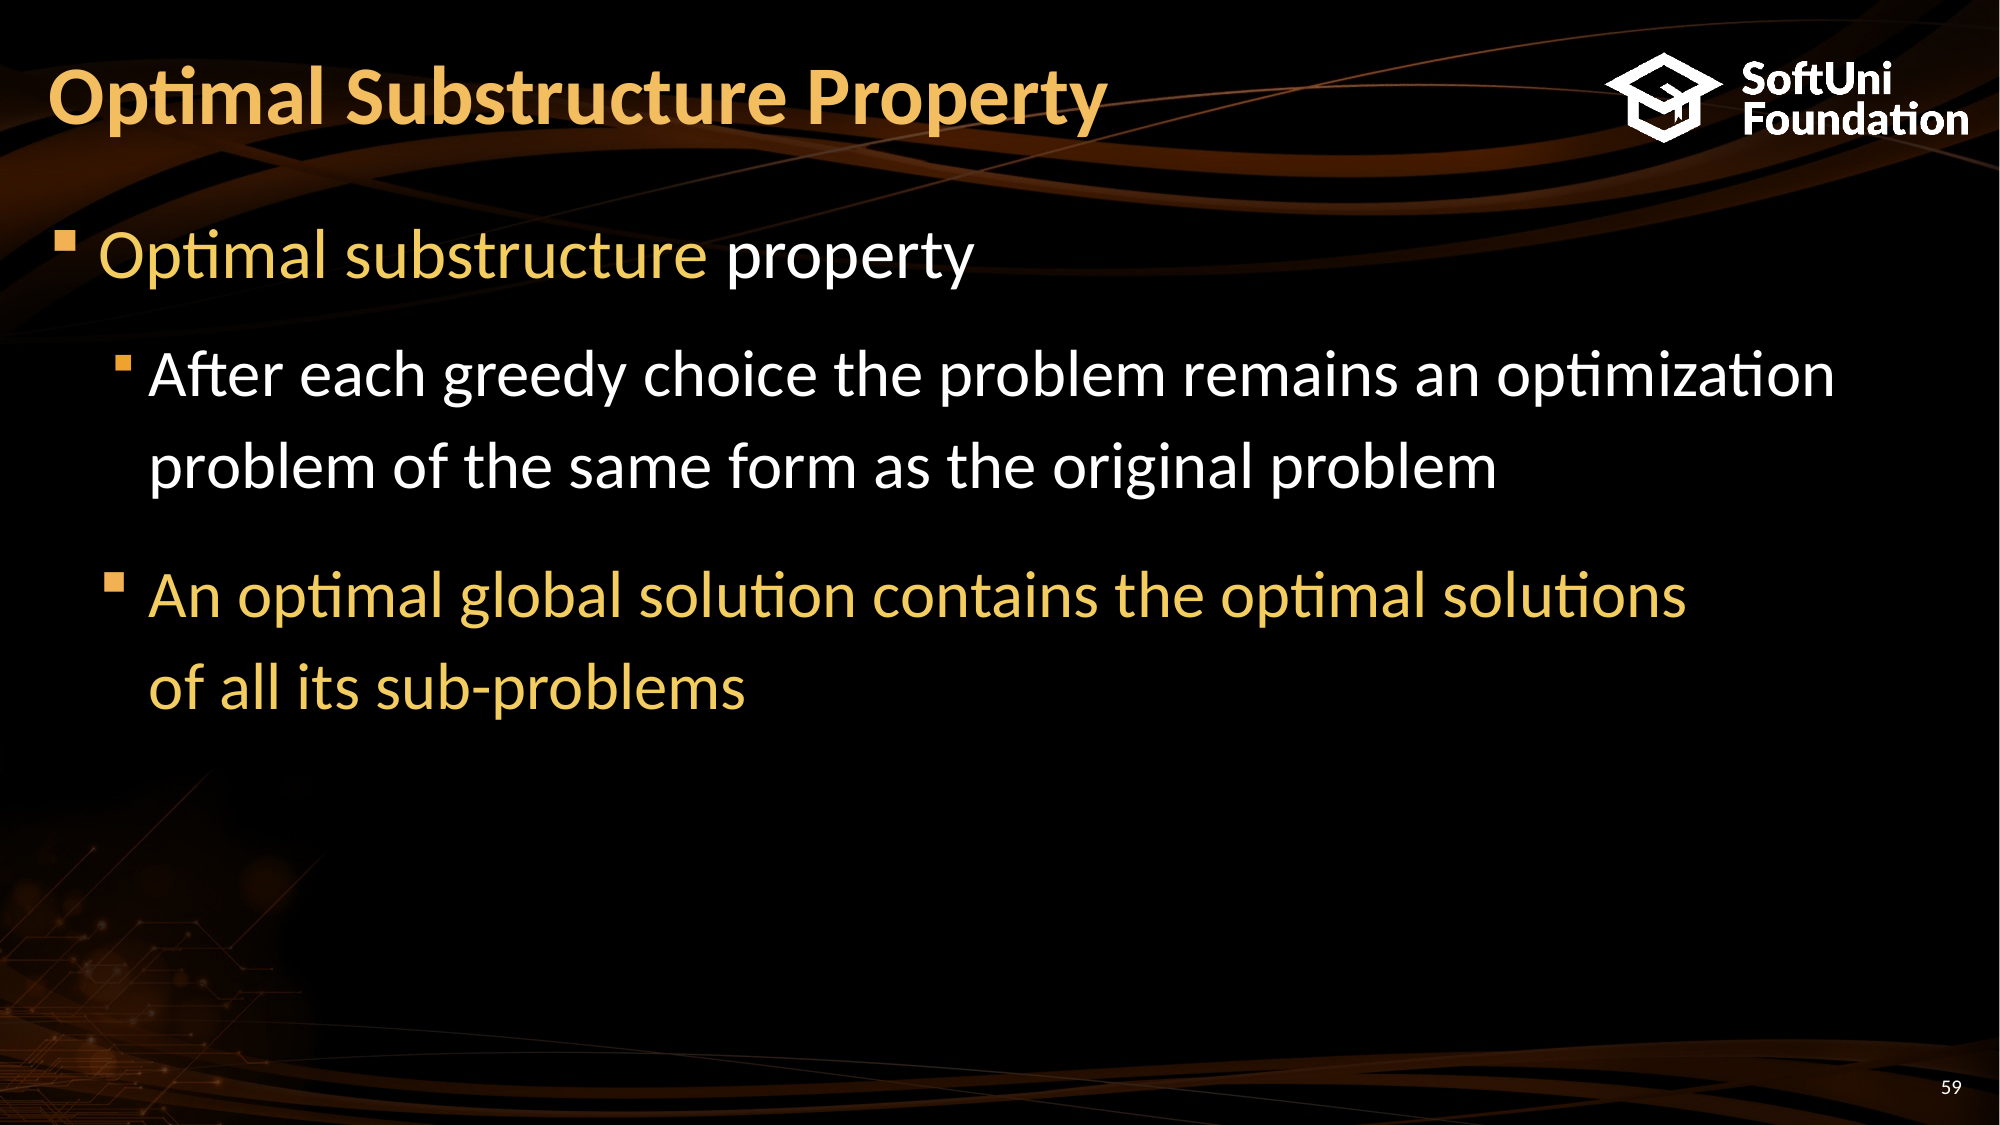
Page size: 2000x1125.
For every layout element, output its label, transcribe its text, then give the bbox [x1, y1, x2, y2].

title Optimal Substructure Property [30, 6, 1602, 189]
list Optimal substructure property After each greedy choice the problem remains an optimization problem of the same form as the original problem An optimal global solution contains the optimal solutions of all its sub-problems [31, 188, 1968, 1103]
picture [0, 0, 2000, 1125]
